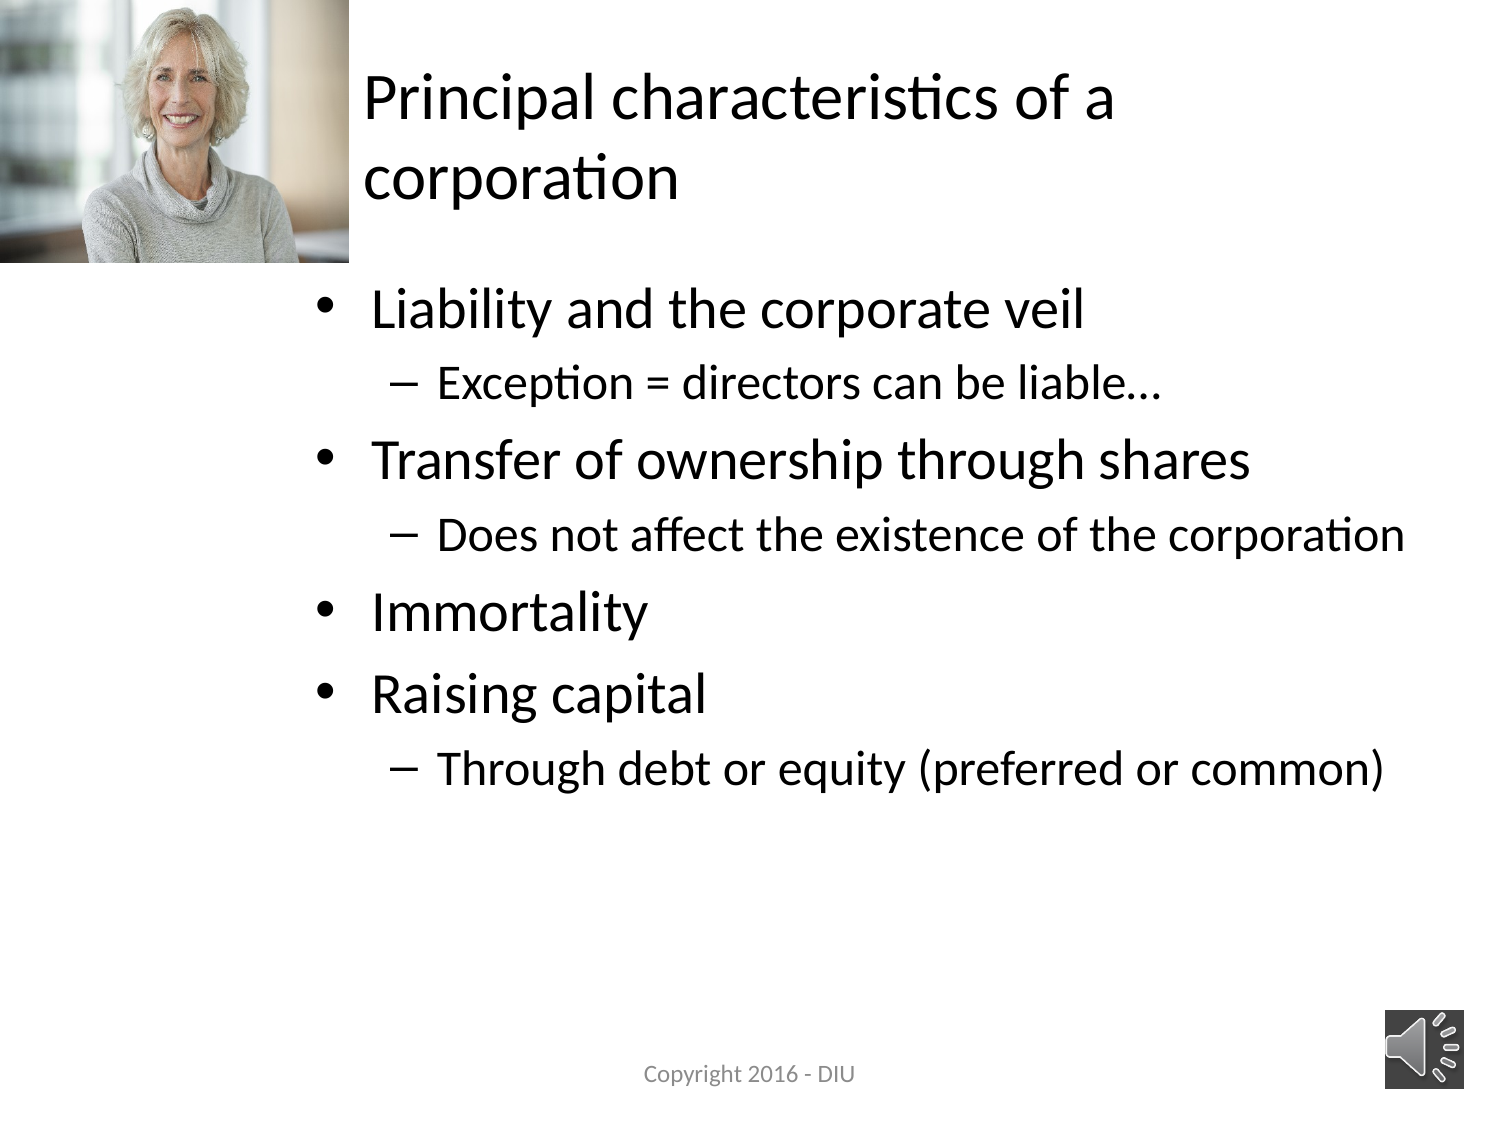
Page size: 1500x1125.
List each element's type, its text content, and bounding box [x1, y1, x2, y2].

picture [1384, 1009, 1465, 1090]
picture [0, 0, 349, 263]
title Principal characteristics of a corporation [348, 45, 1425, 233]
slide_number 3 [1074, 1042, 1425, 1103]
list Liability and the corporate veil Exception = directors can be liable… Transfer of ownership through shares Does not affect the existence of the corporation Immortality Raising capital Through debt or equity (preferred or common) [300, 262, 1425, 1005]
footer Copyright 2016 - DIU [512, 1042, 988, 1103]
